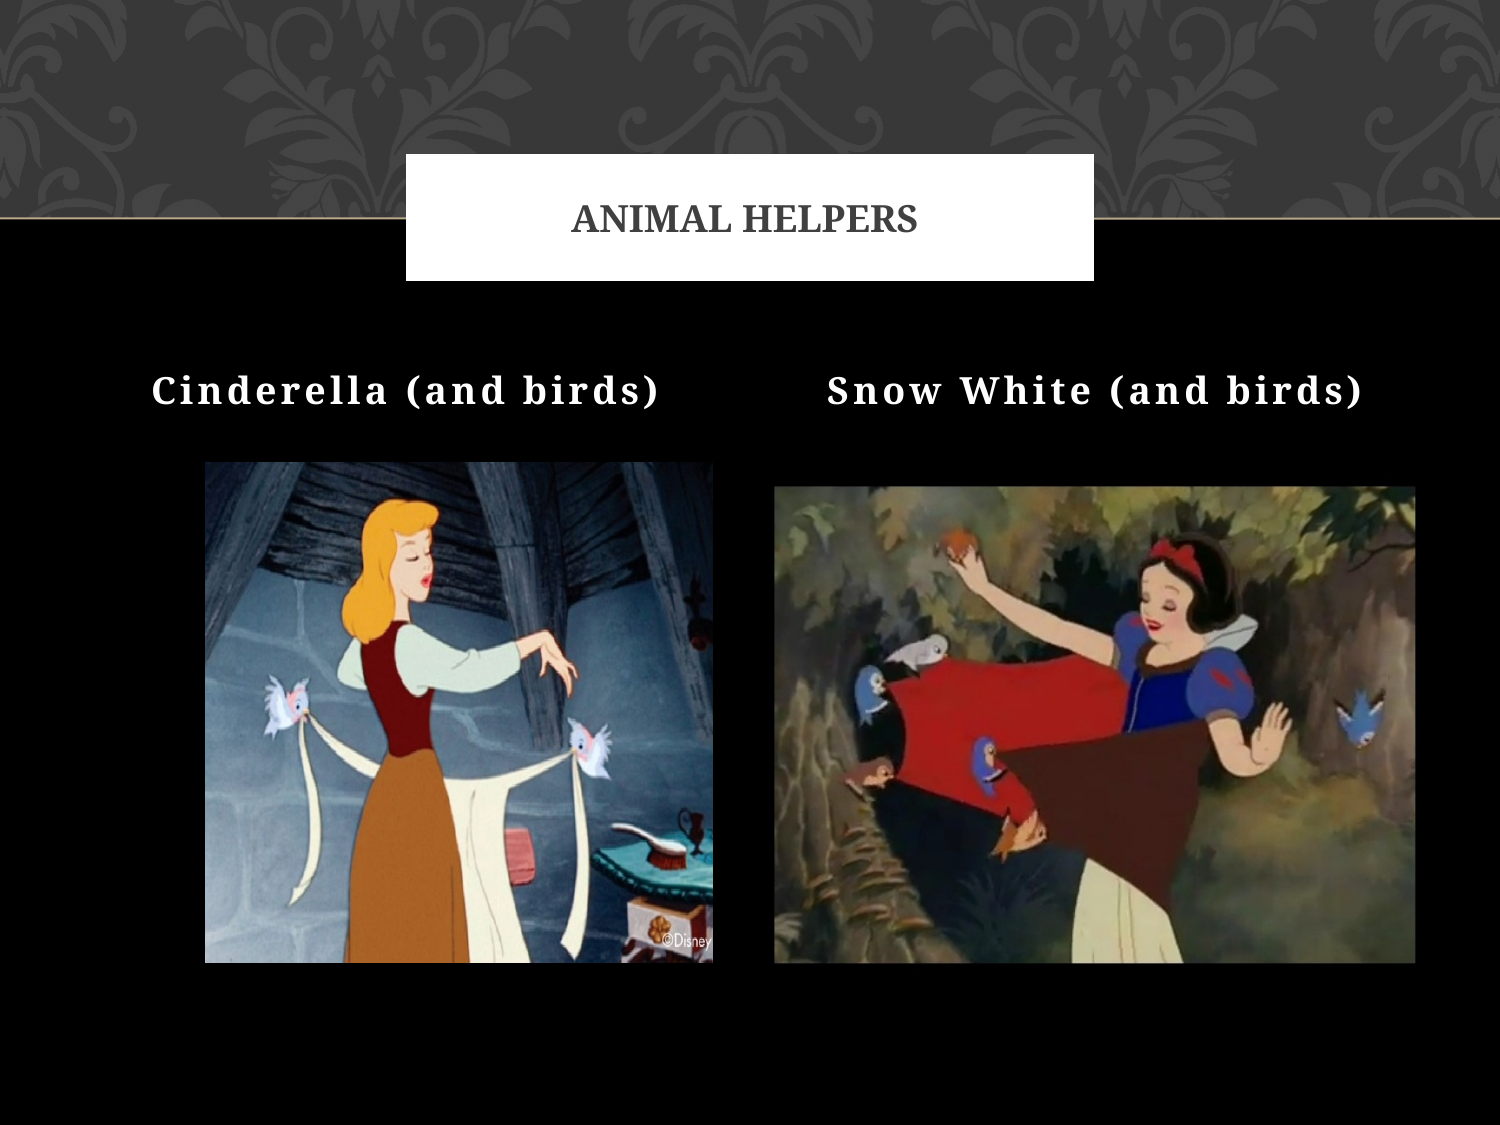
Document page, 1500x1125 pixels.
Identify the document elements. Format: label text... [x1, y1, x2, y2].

list Cinderella (and birds) [67, 323, 743, 455]
title Animal Helpers [406, 154, 1094, 281]
list Snow White (and birds) [757, 323, 1433, 455]
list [764, 477, 1426, 974]
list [205, 462, 714, 963]
